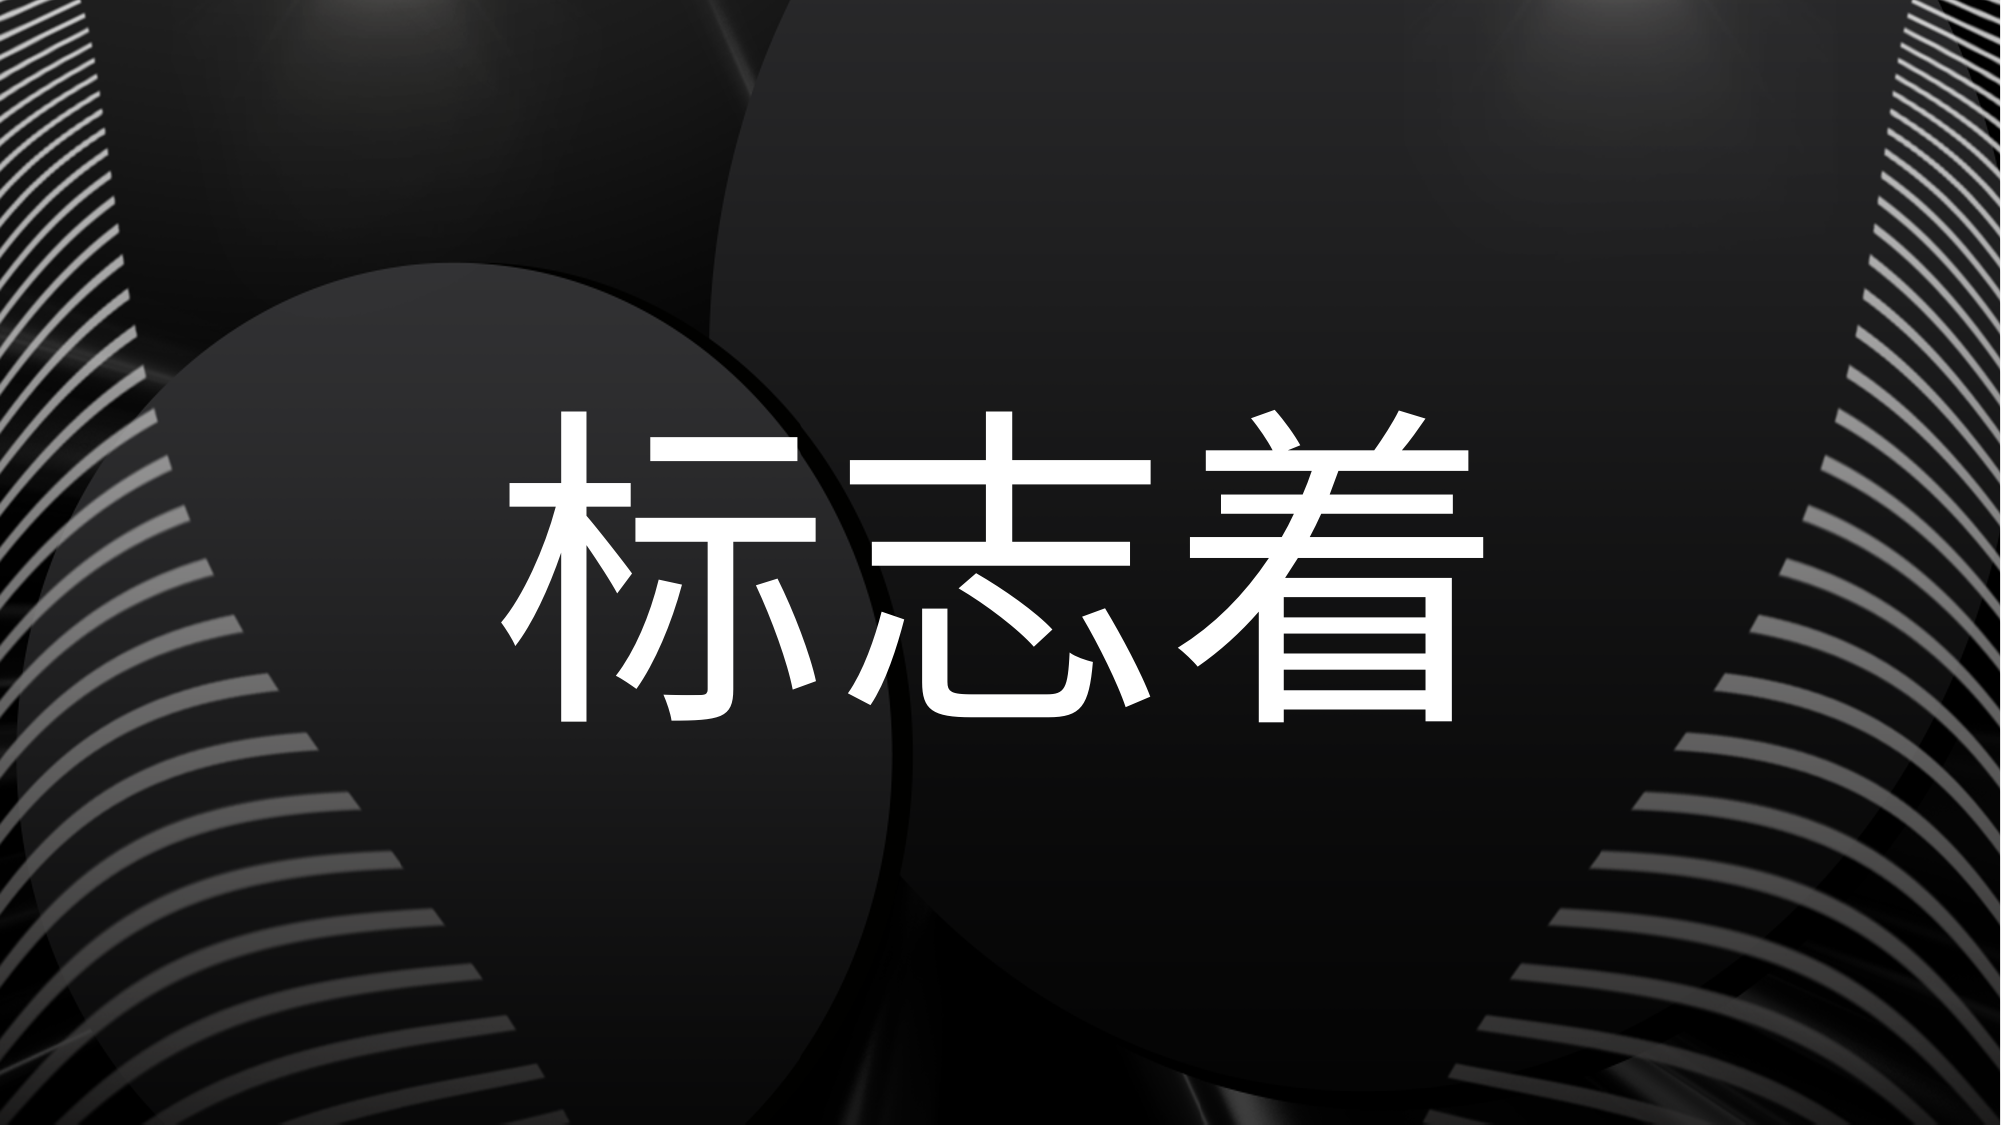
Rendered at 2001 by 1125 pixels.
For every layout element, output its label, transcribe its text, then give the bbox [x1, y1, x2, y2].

text_box 标志着 [166, 350, 1834, 771]
picture [0, 0, 2001, 1125]
